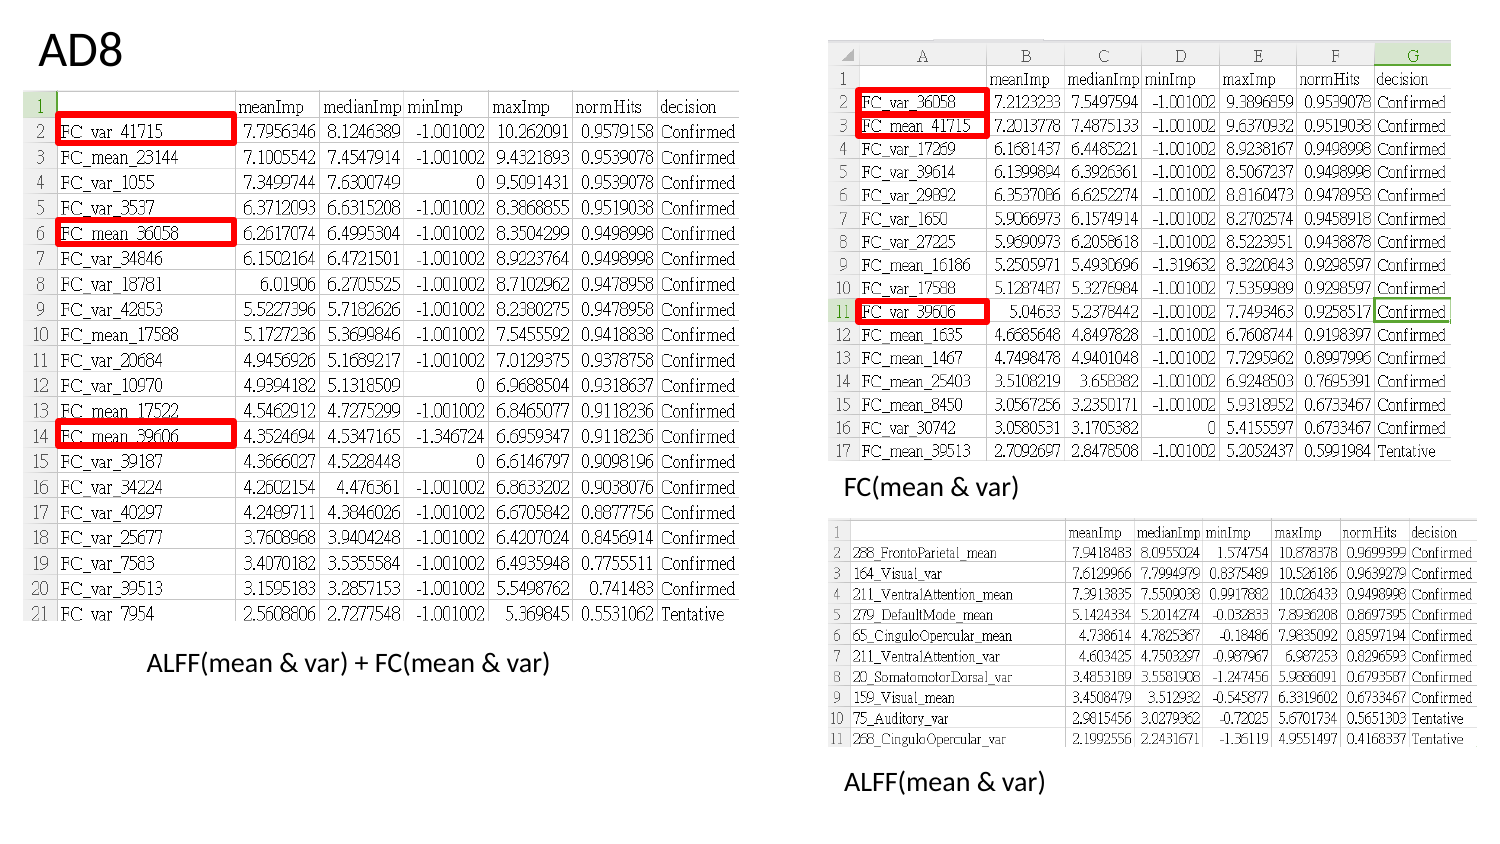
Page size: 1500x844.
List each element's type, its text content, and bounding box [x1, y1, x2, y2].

picture [828, 39, 1451, 462]
picture [23, 90, 739, 621]
picture [828, 518, 1477, 747]
text_box ALFF(mean & var) [829, 755, 1068, 805]
text_box FC(mean & var) [829, 469, 1035, 510]
text_box AD8 [23, 9, 139, 84]
text_box ALFF(mean & var) + FC(mean & var) [131, 637, 567, 686]
